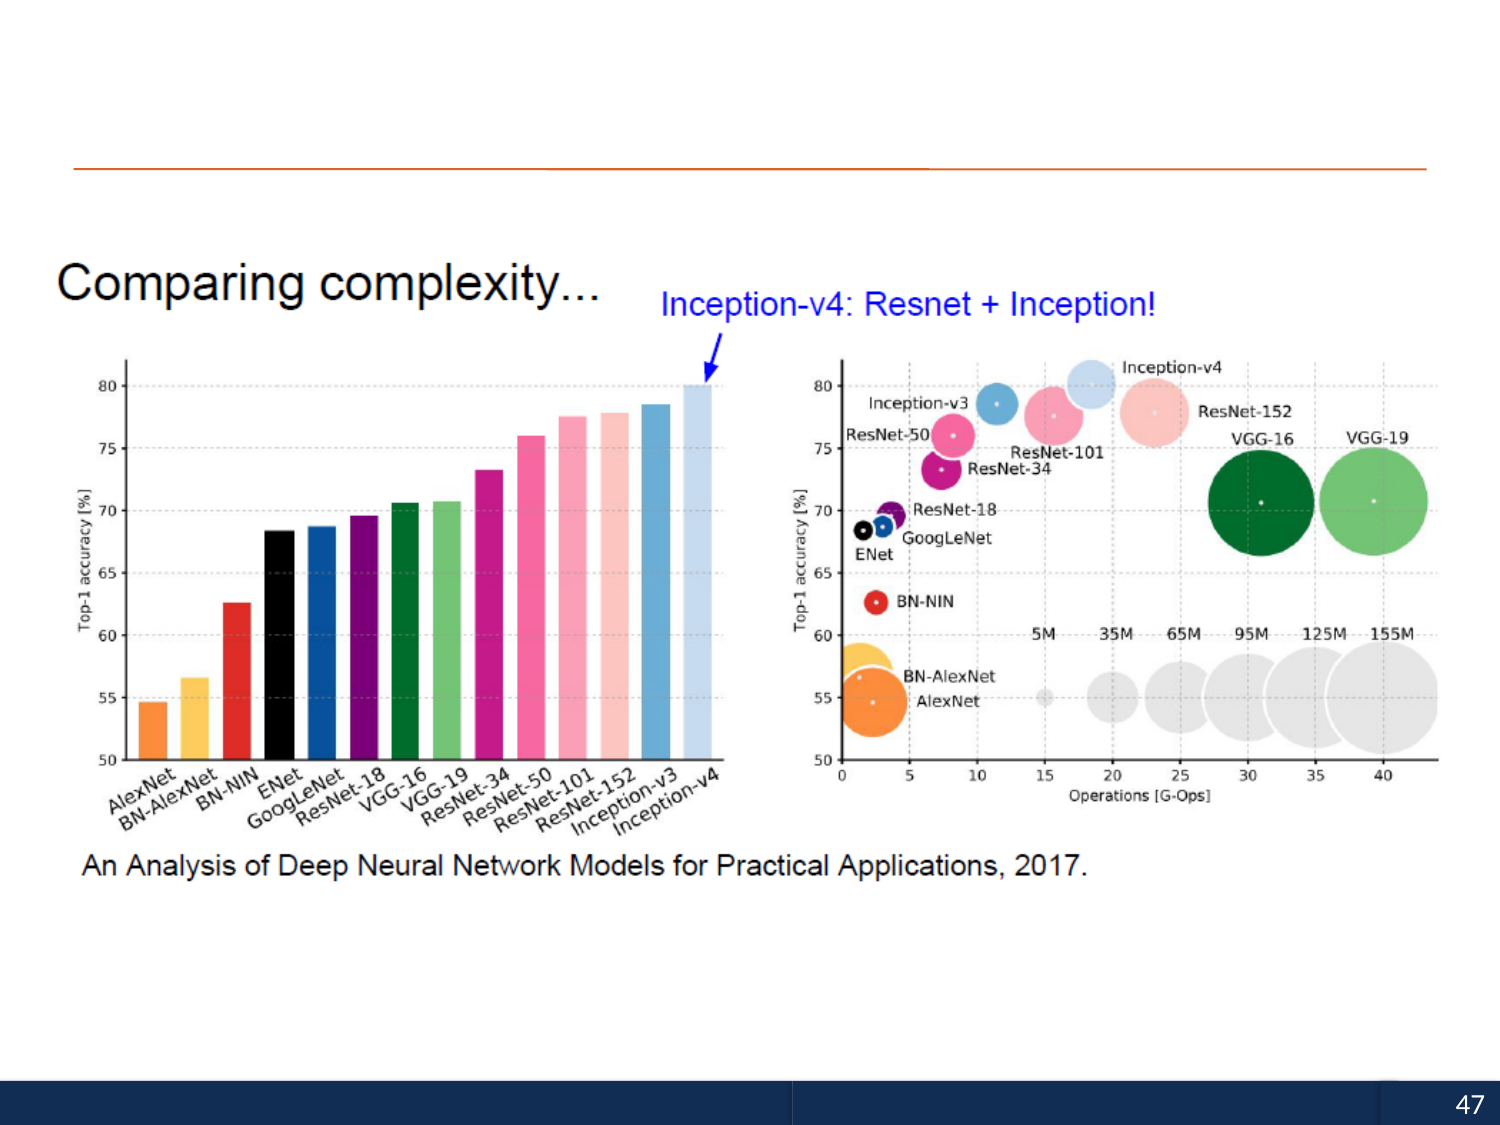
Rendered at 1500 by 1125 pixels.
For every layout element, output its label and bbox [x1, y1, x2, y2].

picture [28, 235, 1496, 901]
